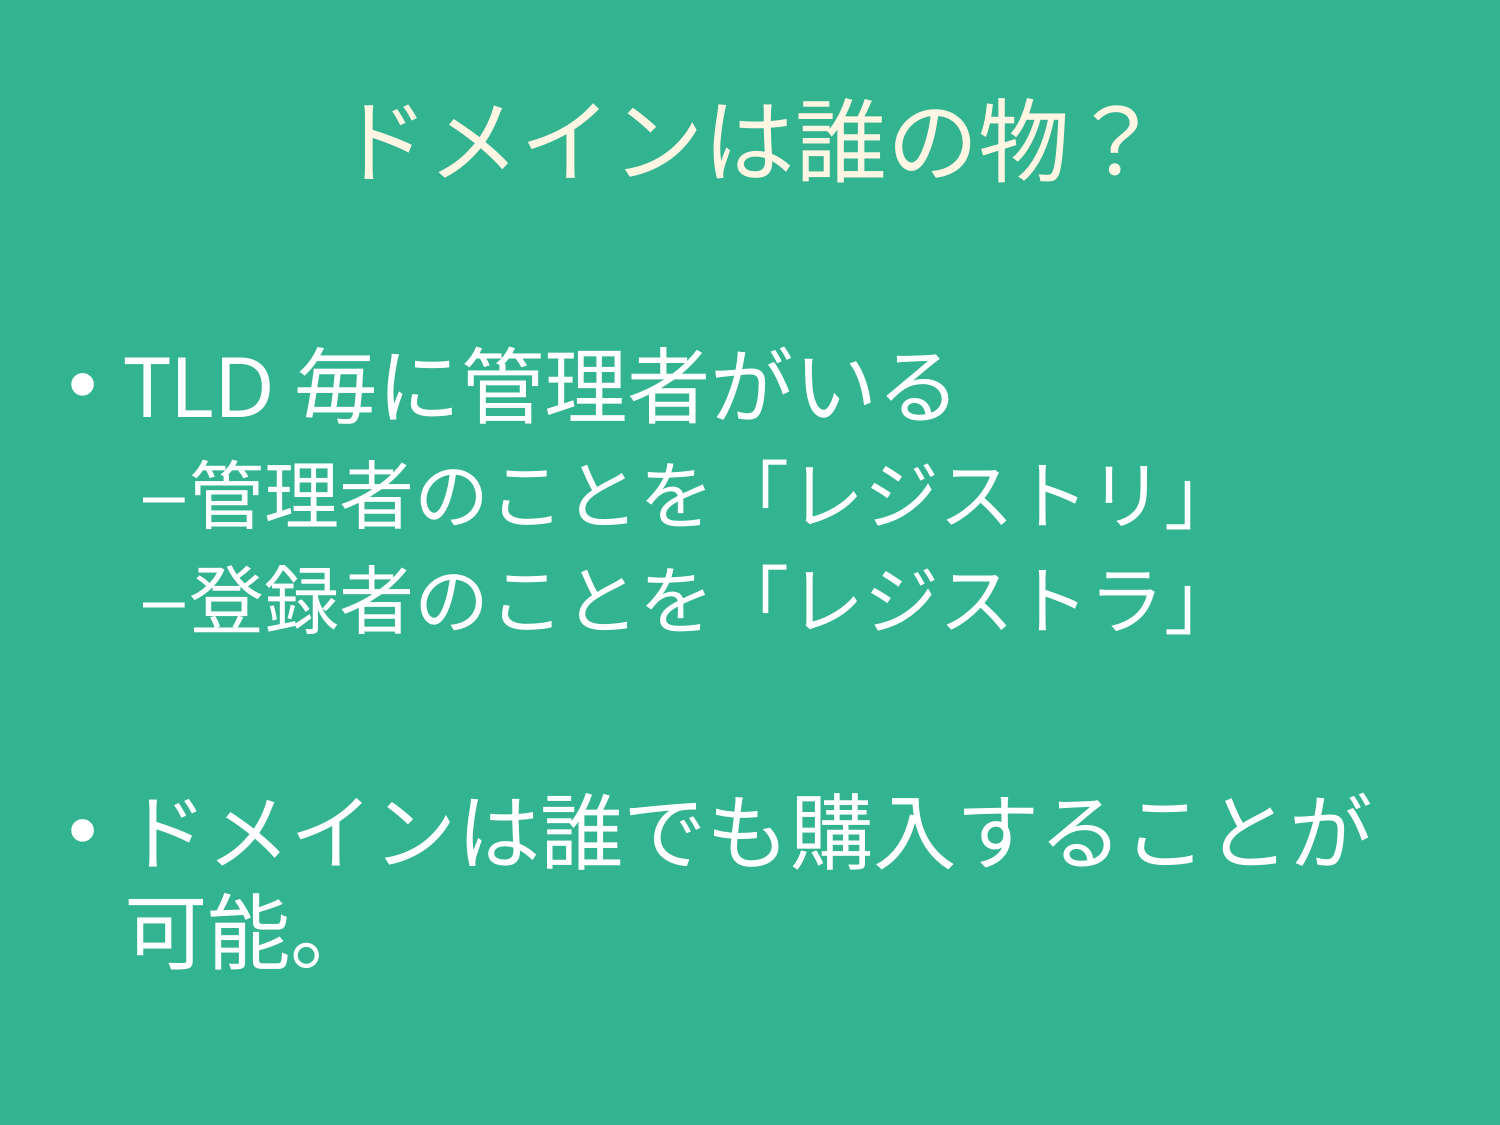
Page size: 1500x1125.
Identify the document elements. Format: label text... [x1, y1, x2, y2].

list TLD毎に管理者がいる 管理者のことを「レジストリ」 登録者のことを「レジストラ」 ドメインは誰でも購入することが可能。 [53, 326, 1404, 1047]
title ドメインは誰の物？ [75, 45, 1425, 233]
